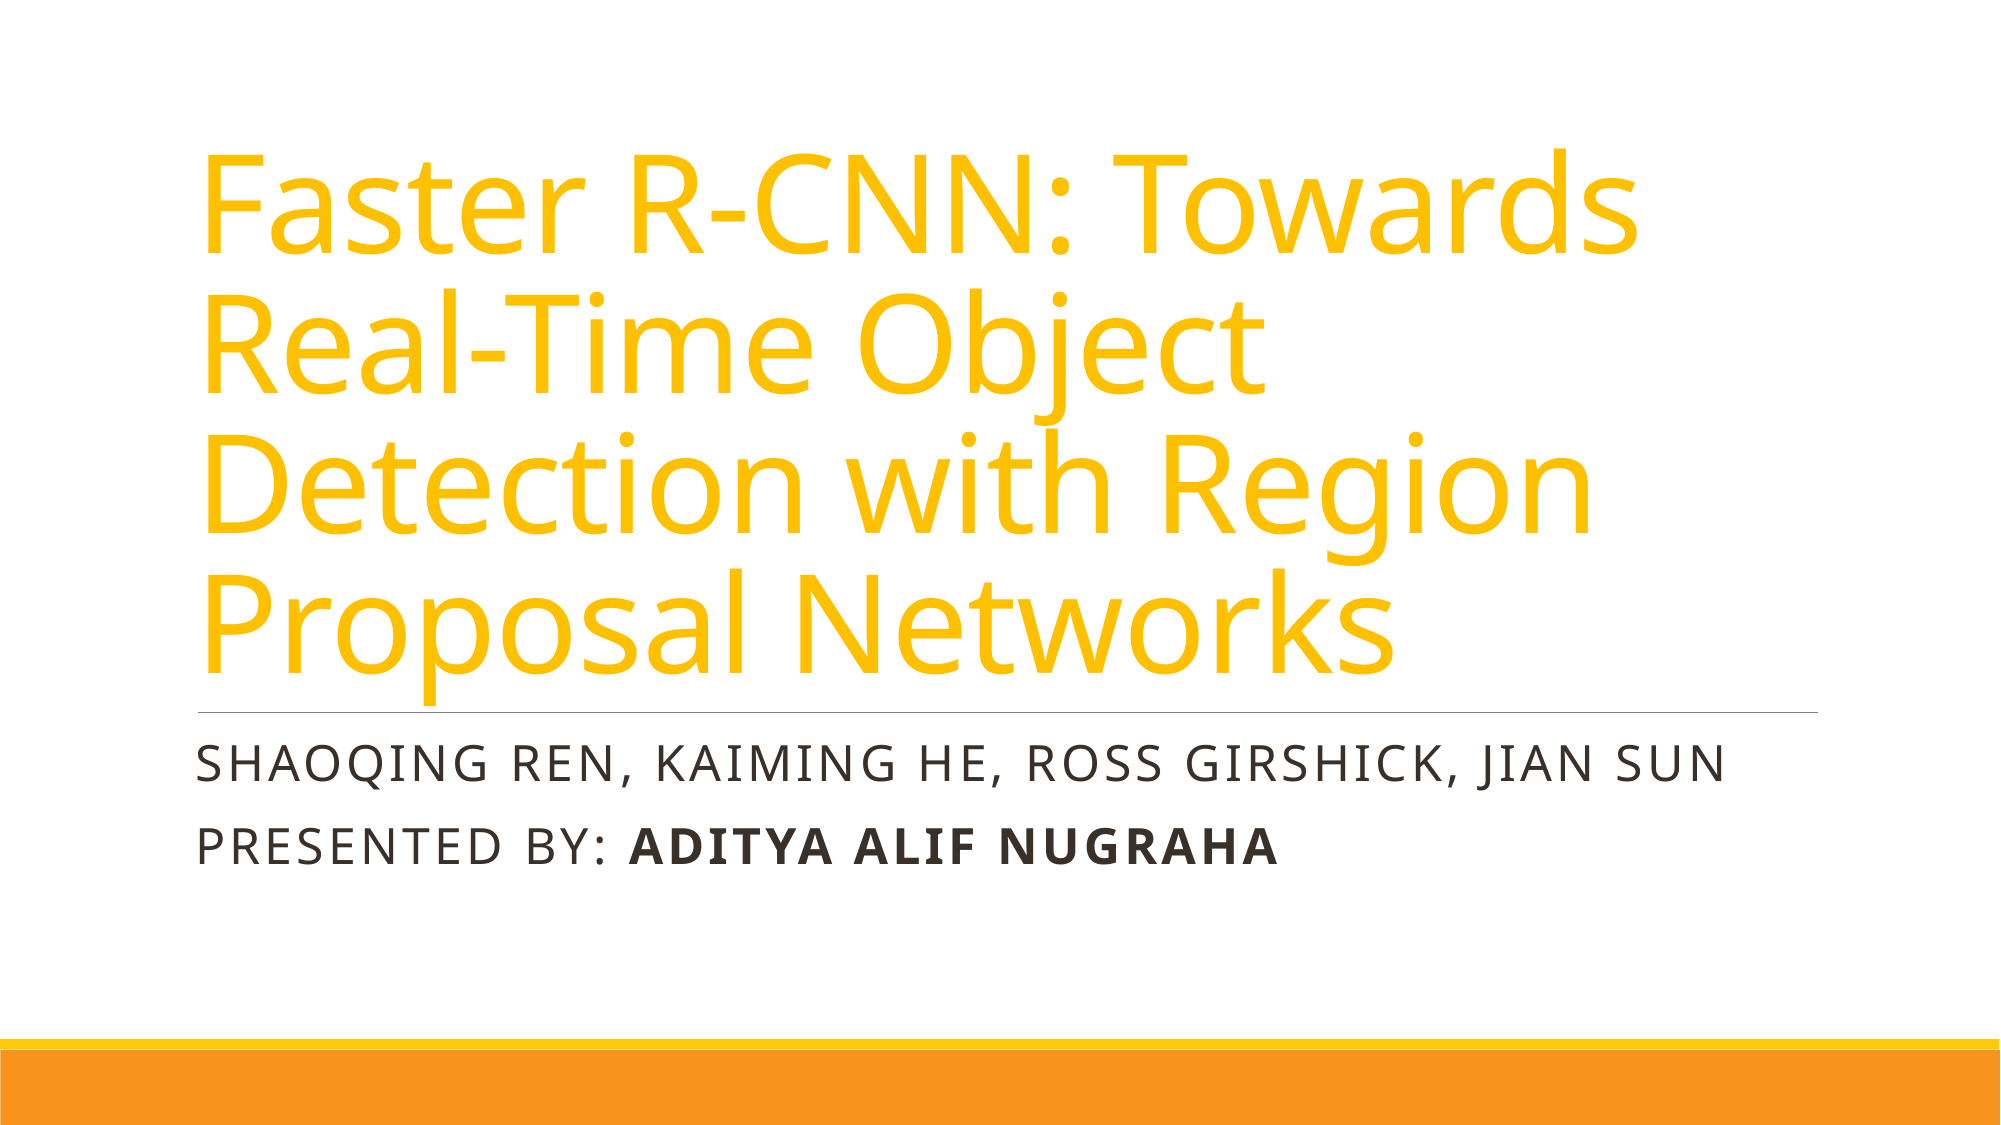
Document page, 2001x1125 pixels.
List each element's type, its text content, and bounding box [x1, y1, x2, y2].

subtitle Shaoqing Ren, Kaiming He, Ross Girshick, Jian Sun Presented BY: Aditya Alif Nugraha [180, 730, 1831, 919]
title Faster R-CNN: Towards Real-Time Object Detection with Region Proposal Networks [180, 124, 1830, 710]
